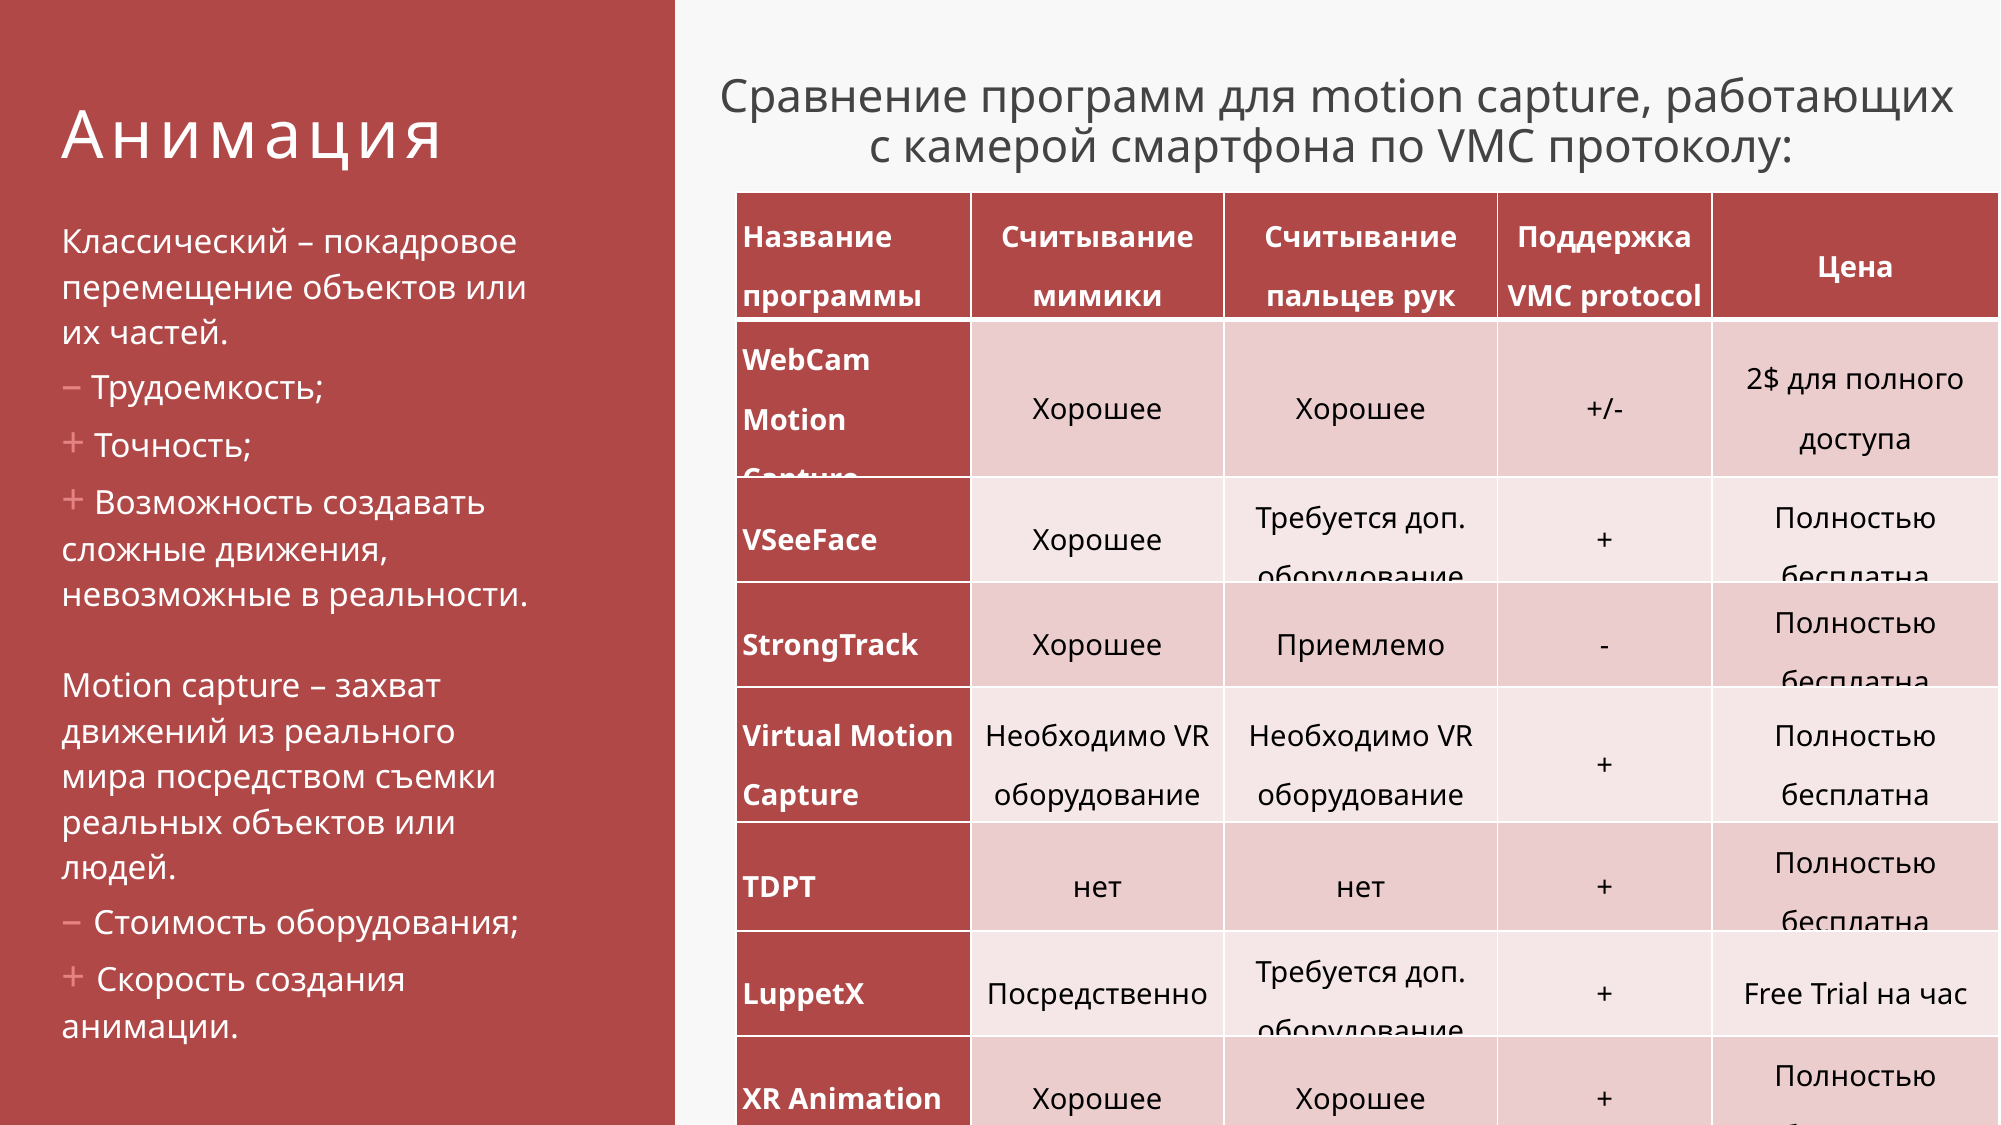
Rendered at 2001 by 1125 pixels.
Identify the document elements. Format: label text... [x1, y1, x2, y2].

table_cell Хорошее [972, 1037, 1223, 1125]
table_cell Полностью бесплатна [1713, 1037, 1998, 1125]
table_header Название программы [737, 246, 970, 317]
table_cell нет [1225, 823, 1497, 930]
table_header Цена [1713, 193, 1998, 317]
table_cell нет [972, 823, 1223, 930]
table_cell + [1498, 688, 1711, 821]
table_header Поддержка VMC protocol [1498, 246, 1711, 317]
table_cell +/- [1498, 322, 1711, 476]
table_cell Free Trial на час [1713, 932, 1998, 1035]
table_cell WebCam Motion Capture [737, 322, 970, 476]
table_cell Полностью бесплатна [1713, 823, 1998, 930]
table_cell Хорошее [1225, 322, 1497, 476]
table_cell + [1498, 823, 1711, 930]
table_cell XR Animation [737, 1037, 970, 1125]
table_cell Необходимо VR оборудование [972, 688, 1223, 821]
table_cell StrongTrack [737, 583, 970, 686]
text_box Классический – покадровое перемещение объектов или их частей. – Трудоемкость; + Точность; + Возможность создавать сложные движения, невозможные в реальности. Motion capture – захват движений из реального мира посредством съемки реальных объектов или людей. – Стоимость оборудования; + Скорость создания анимации. [61, 215, 545, 1092]
table_cell TDPT [737, 823, 970, 930]
text_box [0, 0, 676, 1125]
table_cell - [1498, 583, 1711, 686]
table_cell + [1498, 932, 1711, 1035]
table_cell Необходимо VR оборудование [1225, 688, 1497, 821]
table_header Считывание мимики [972, 246, 1223, 317]
table_cell + [1498, 478, 1711, 581]
table_cell Хорошее [972, 478, 1223, 581]
table_cell Полностью бесплатна [1713, 688, 1998, 821]
table_cell 2$ для полного доступа [1713, 322, 1998, 476]
table_cell VSeeFace [737, 478, 970, 581]
table_cell Полностью бесплатна [1713, 583, 1998, 686]
text_box Анимация [61, 92, 675, 173]
table_cell Требуется доп. оборудование [1225, 478, 1497, 581]
table_cell LuppetX [737, 932, 970, 1035]
table_cell Требуется доп. оборудование [1225, 932, 1497, 1035]
table_cell Хорошее [1225, 1037, 1497, 1125]
table_header Считывание пальцев рук [1225, 246, 1497, 317]
table_cell Хорошее [972, 322, 1223, 476]
table_cell Virtual Motion Capture [737, 688, 970, 821]
table_cell Приемлемо [1225, 583, 1497, 686]
text_box Сравнение программ для motion capture, работающих с камерой смартфона по VMC протоколу: [703, 0, 1971, 246]
table_cell Полностью бесплатна [1713, 478, 1998, 581]
table_cell + [1498, 1037, 1711, 1125]
table_cell Хорошее [972, 583, 1223, 686]
table_cell Посредственно [972, 932, 1223, 1035]
